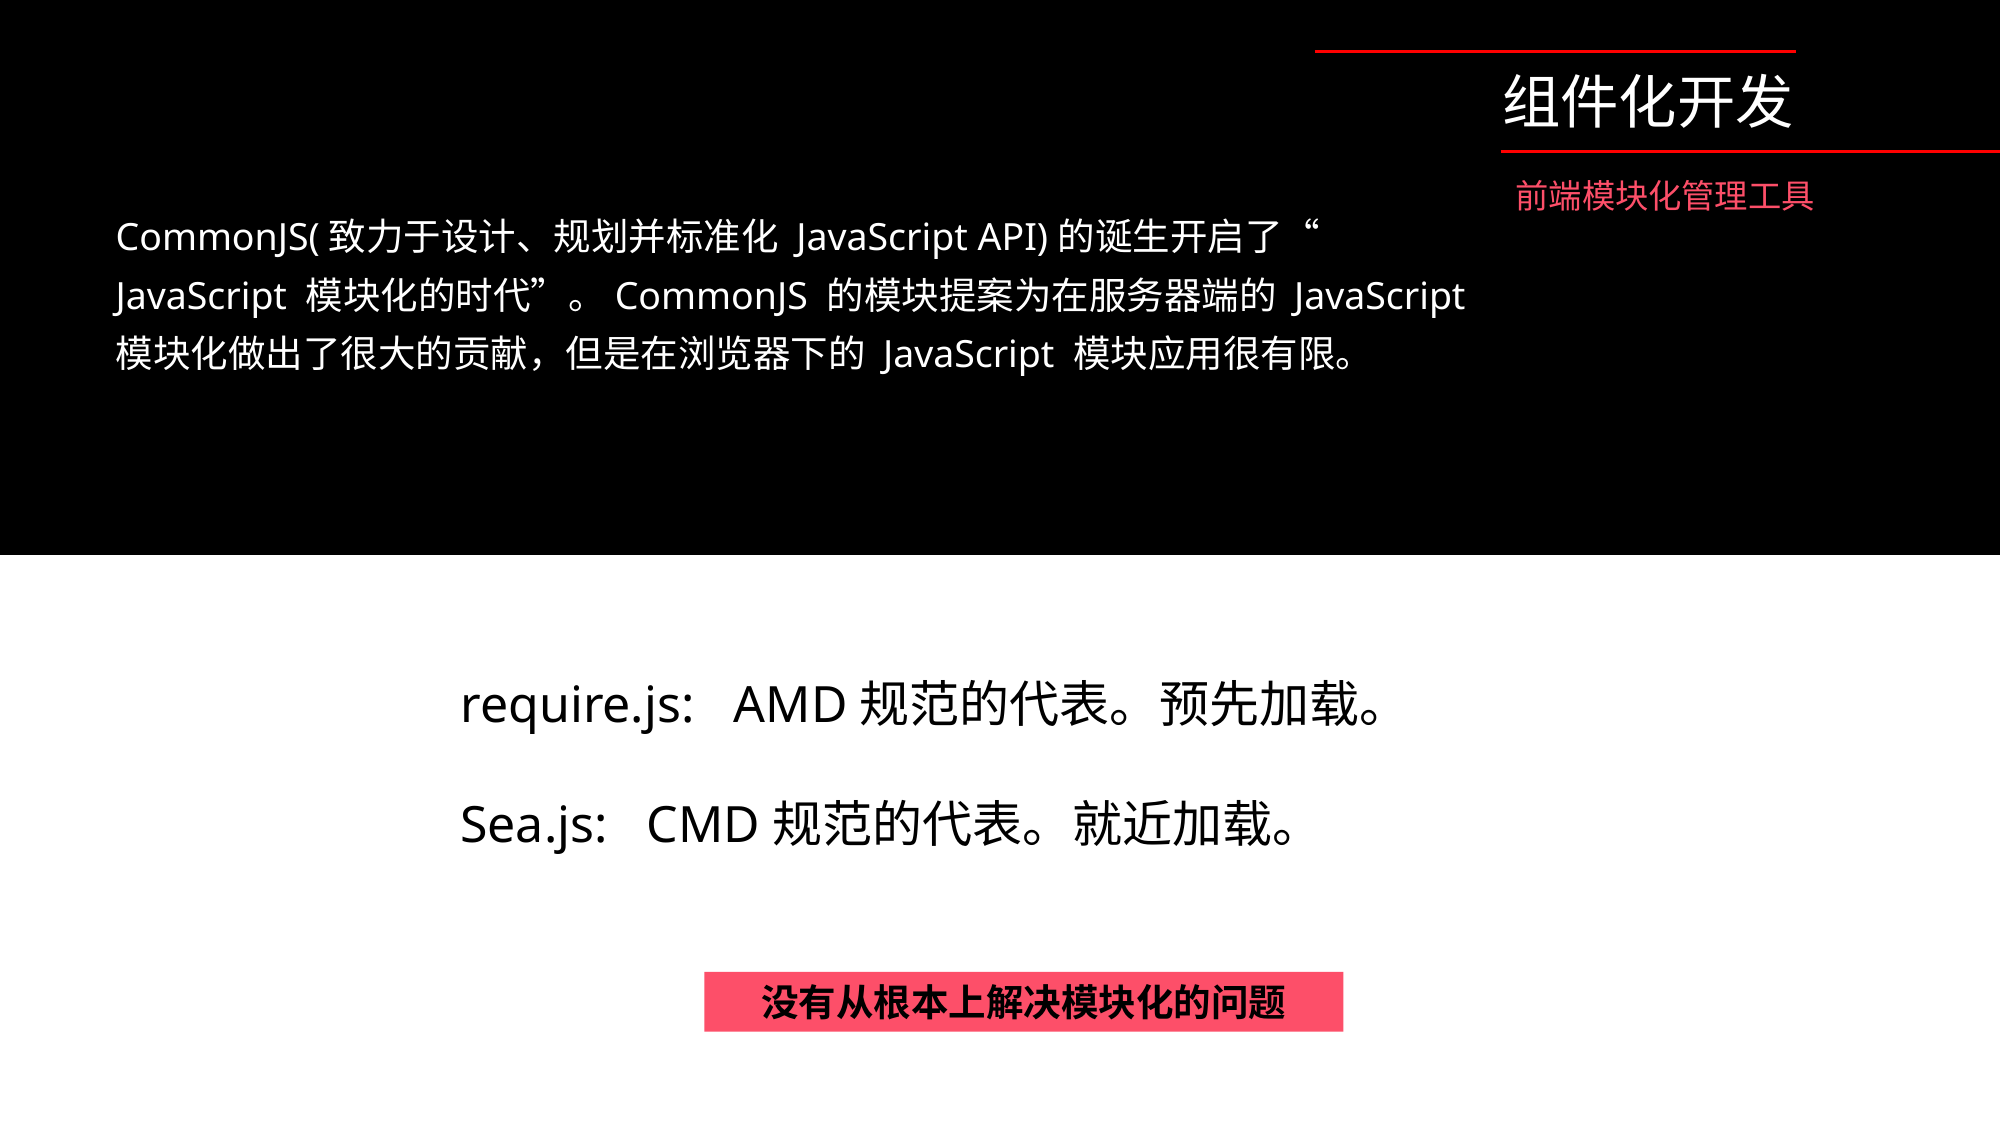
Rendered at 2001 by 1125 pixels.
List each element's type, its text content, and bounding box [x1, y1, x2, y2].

text_box 组件化开发 [1487, 65, 1941, 137]
text_box 没有从根本上解决模块化的问题 [704, 971, 1344, 1032]
text_box 前端模块化管理工具 [1500, 172, 2000, 220]
text_box [0, 0, 2000, 555]
text_box require.js: AMD规范的代表。预先加载。 Sea.js: CMD规范的代表。就近加载。 [449, 666, 1670, 858]
text_box CommonJS(致力于设计、规划并标准化 JavaScript API)的诞生开启了“ JavaScript 模块化的时代”。CommonJS 的模块提案为在服务器端的 JavaScript 模块化做出了很大的贡献，但是在浏览器下的 JavaScript 模块应用很有限。 [104, 194, 1485, 381]
